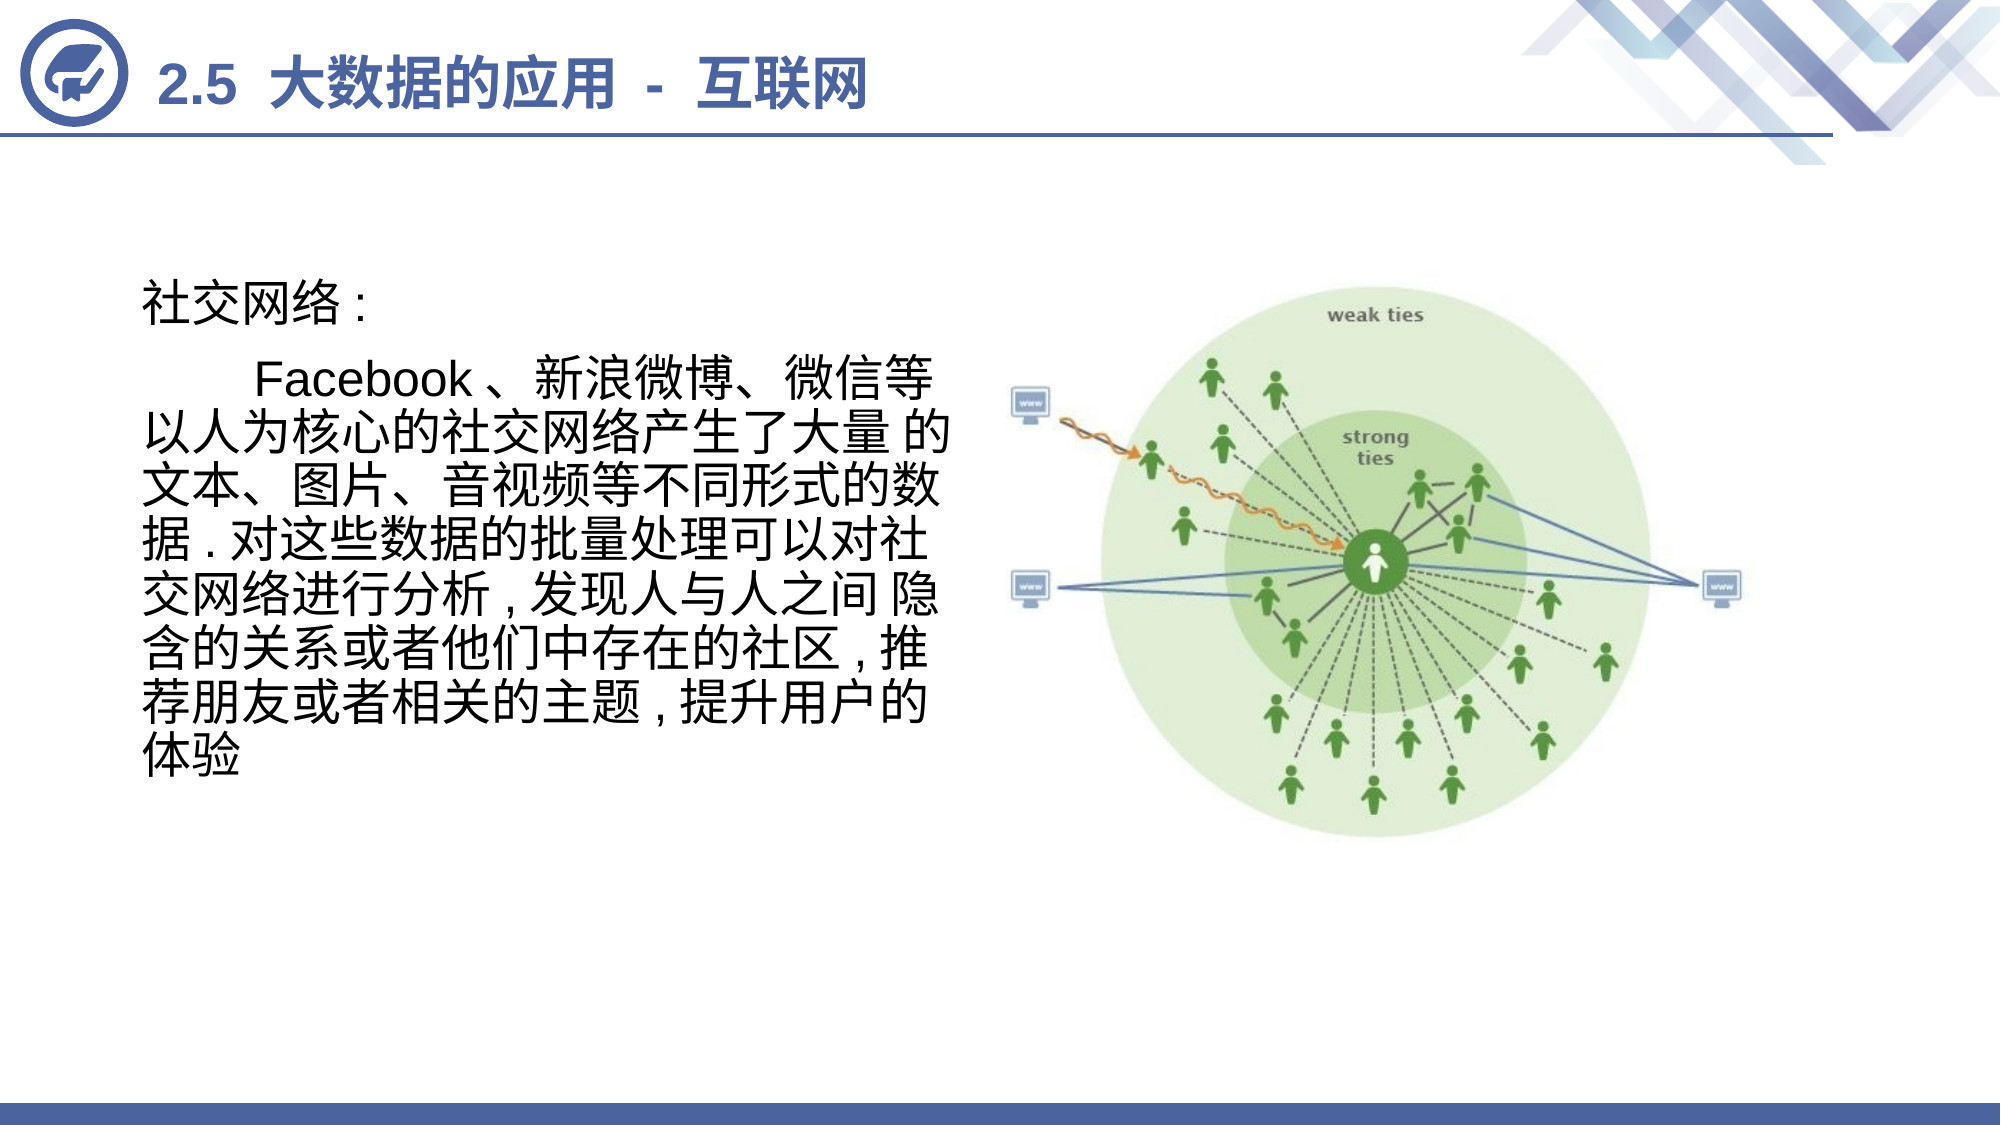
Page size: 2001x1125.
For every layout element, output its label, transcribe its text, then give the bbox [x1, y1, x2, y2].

text_box 社交网络: Facebook、新浪微博、微信等以人为核心的社交网络产生了大量 的文本、图片、音视频等不同形式的数据.对这些数据的批量处理可以对社交网络进行分析,发现人与人之间 隐含的关系或者他们中存在的社区,推荐朋友或者相关的主题,提升用户的体验 [126, 270, 984, 793]
picture [984, 270, 1760, 855]
picture [1412, 0, 2000, 166]
text_box [0, 1102, 2000, 1125]
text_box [21, 20, 127, 126]
text_box 2.5 大数据的应用 - 互联网 [142, 4, 1117, 124]
